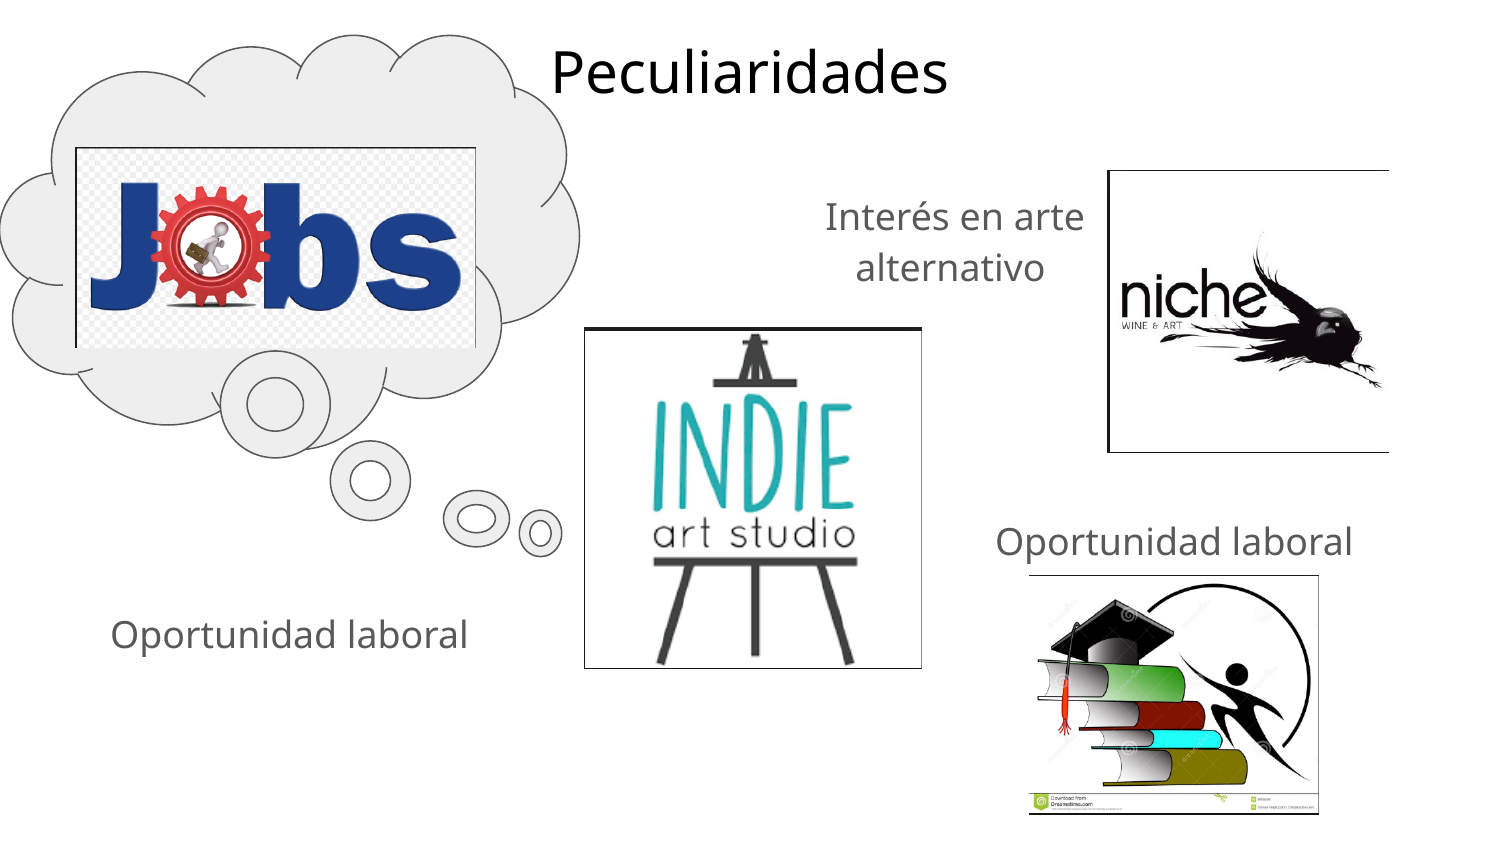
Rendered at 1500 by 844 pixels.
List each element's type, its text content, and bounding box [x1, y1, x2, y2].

list Oportunidad laboral [75, 589, 504, 665]
picture [1106, 170, 1390, 453]
text_box [220, 357, 331, 458]
list Interés en arte alternativo [803, 170, 1105, 301]
text_box [0, 114, 580, 450]
text_box [443, 490, 510, 547]
list Oportunidad laboral [960, 495, 1389, 572]
picture [75, 146, 476, 348]
picture [1029, 575, 1320, 815]
text_box [330, 440, 411, 521]
title Peculiaridades [51, 20, 1449, 114]
text_box [519, 510, 562, 557]
picture [583, 326, 922, 669]
